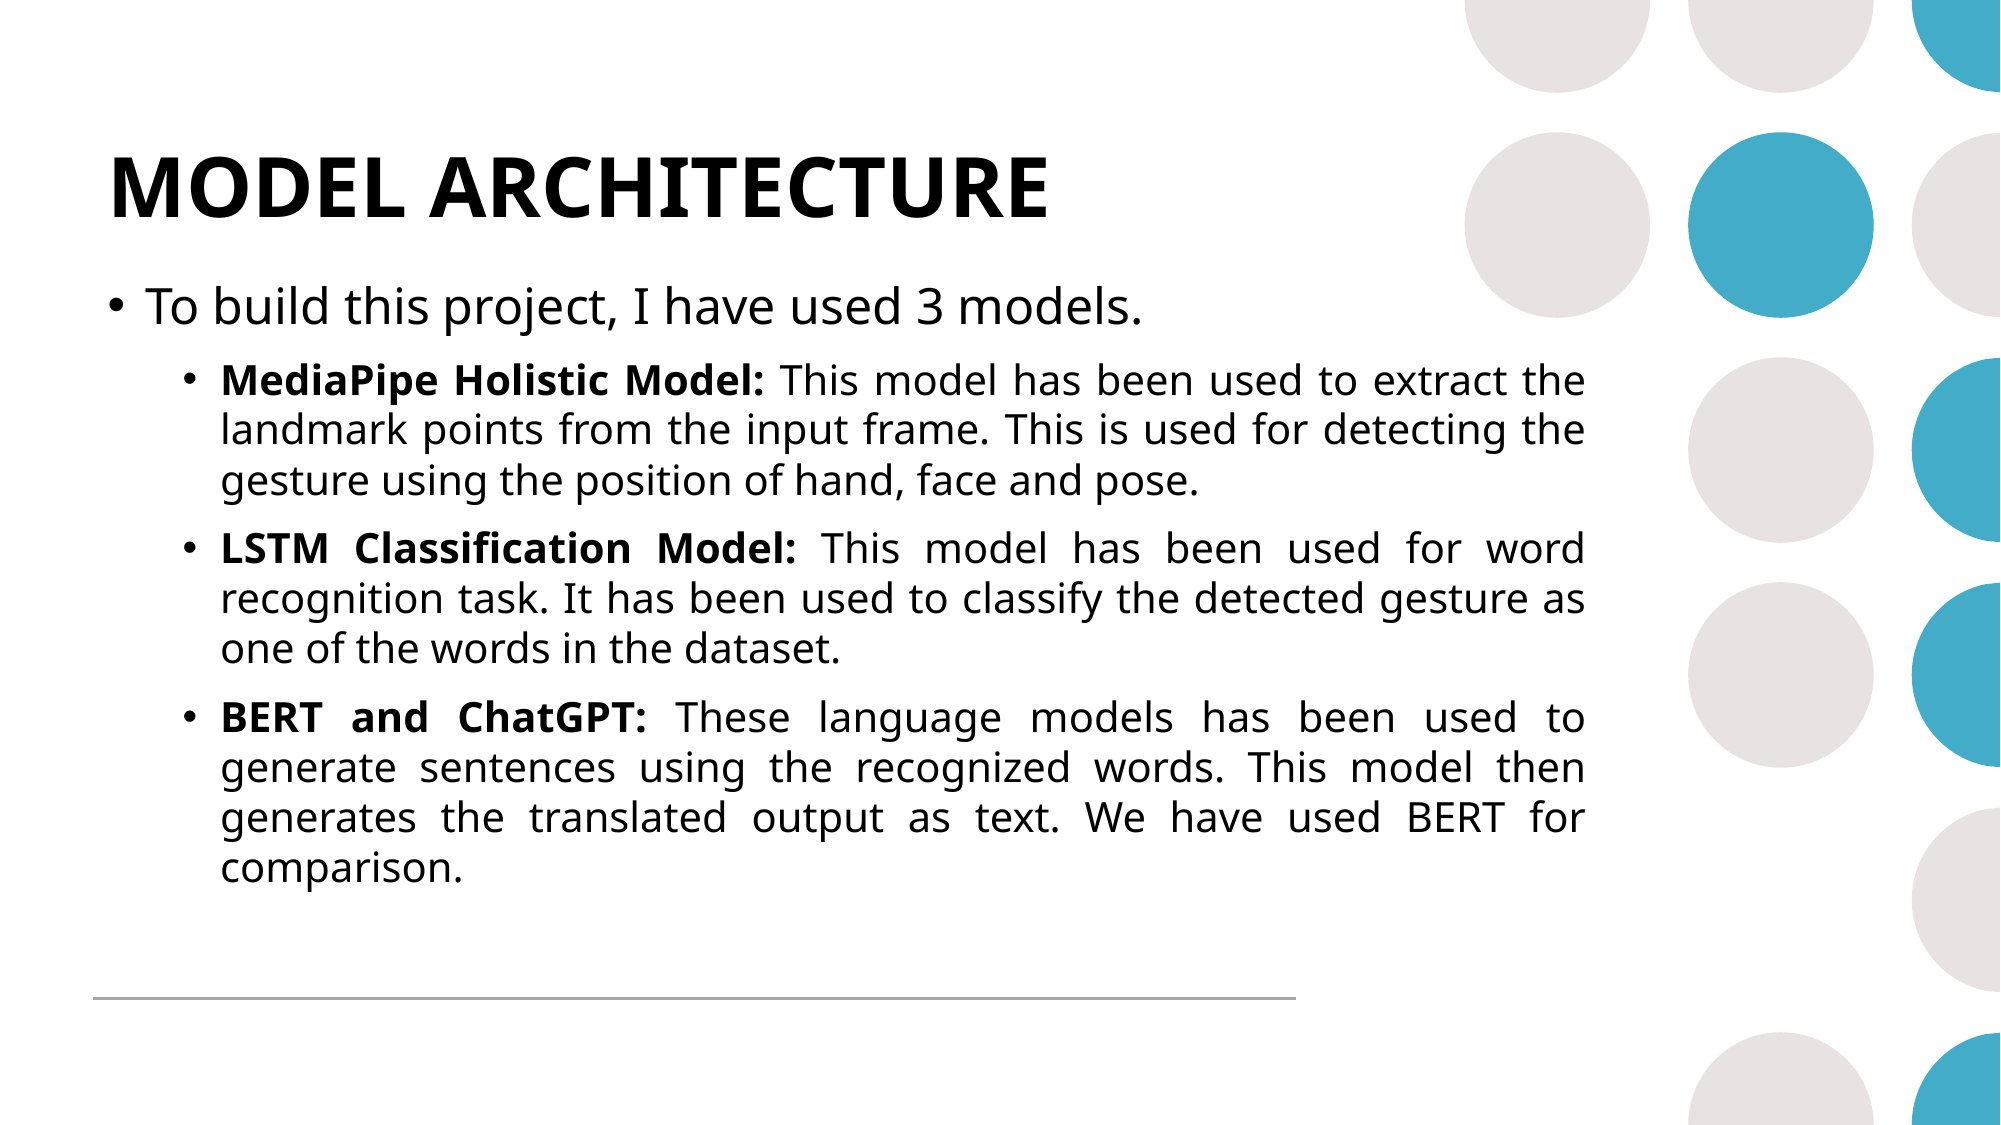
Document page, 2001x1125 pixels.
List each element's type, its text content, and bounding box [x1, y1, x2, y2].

list To build this project, I have used 3 models. MediaPipe Holistic Model: This model has been used to extract the landmark points from the input frame. This is used for detecting the gesture using the position of hand, face and pose. LSTM Classification Model: This model has been used for word recognition task. It has been used to classify the detected gesture as one of the words in the dataset. BERT and ChatGPT: These language models has been used to generate sentences using the recognized words. This model then generates the translated output as text. We have used BERT for comparison. [92, 267, 1602, 943]
title MODEL ARCHITECTURE [92, 126, 1602, 267]
